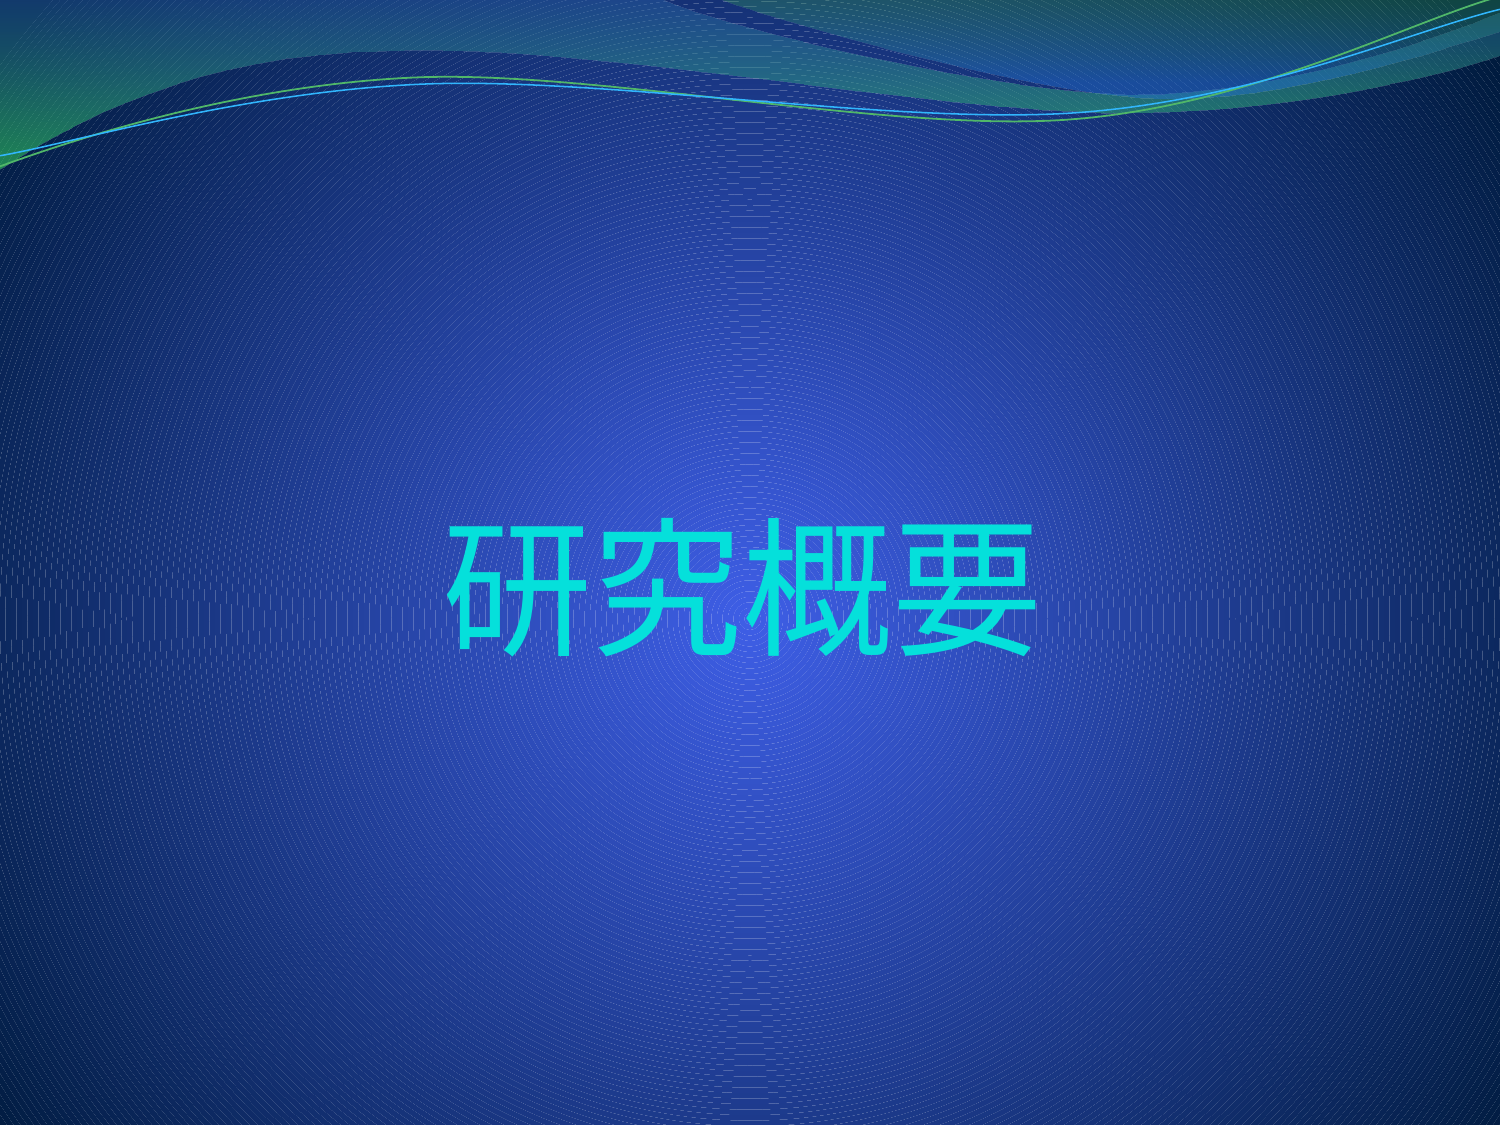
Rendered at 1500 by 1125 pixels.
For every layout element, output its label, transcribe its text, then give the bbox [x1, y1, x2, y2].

title 研究概要 [442, 450, 1058, 675]
